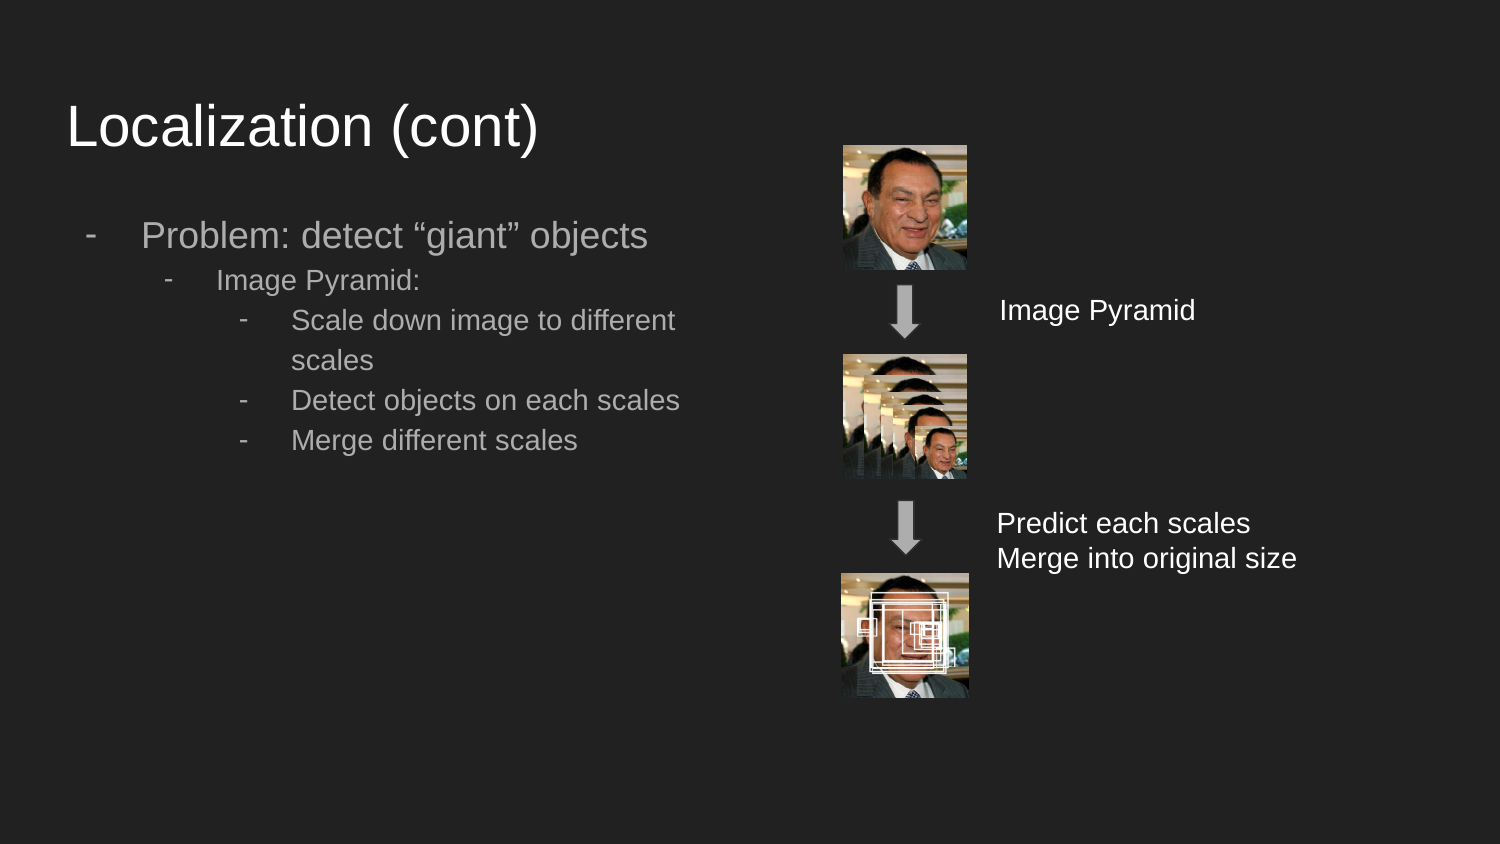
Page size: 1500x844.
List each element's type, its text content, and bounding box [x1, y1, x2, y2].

list Problem: detect “giant” objects Image Pyramid: Scale down image to different scales Detect objects on each scales Merge different scales [51, 189, 767, 750]
title Localization (cont) [51, 72, 1449, 167]
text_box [840, 145, 1331, 698]
